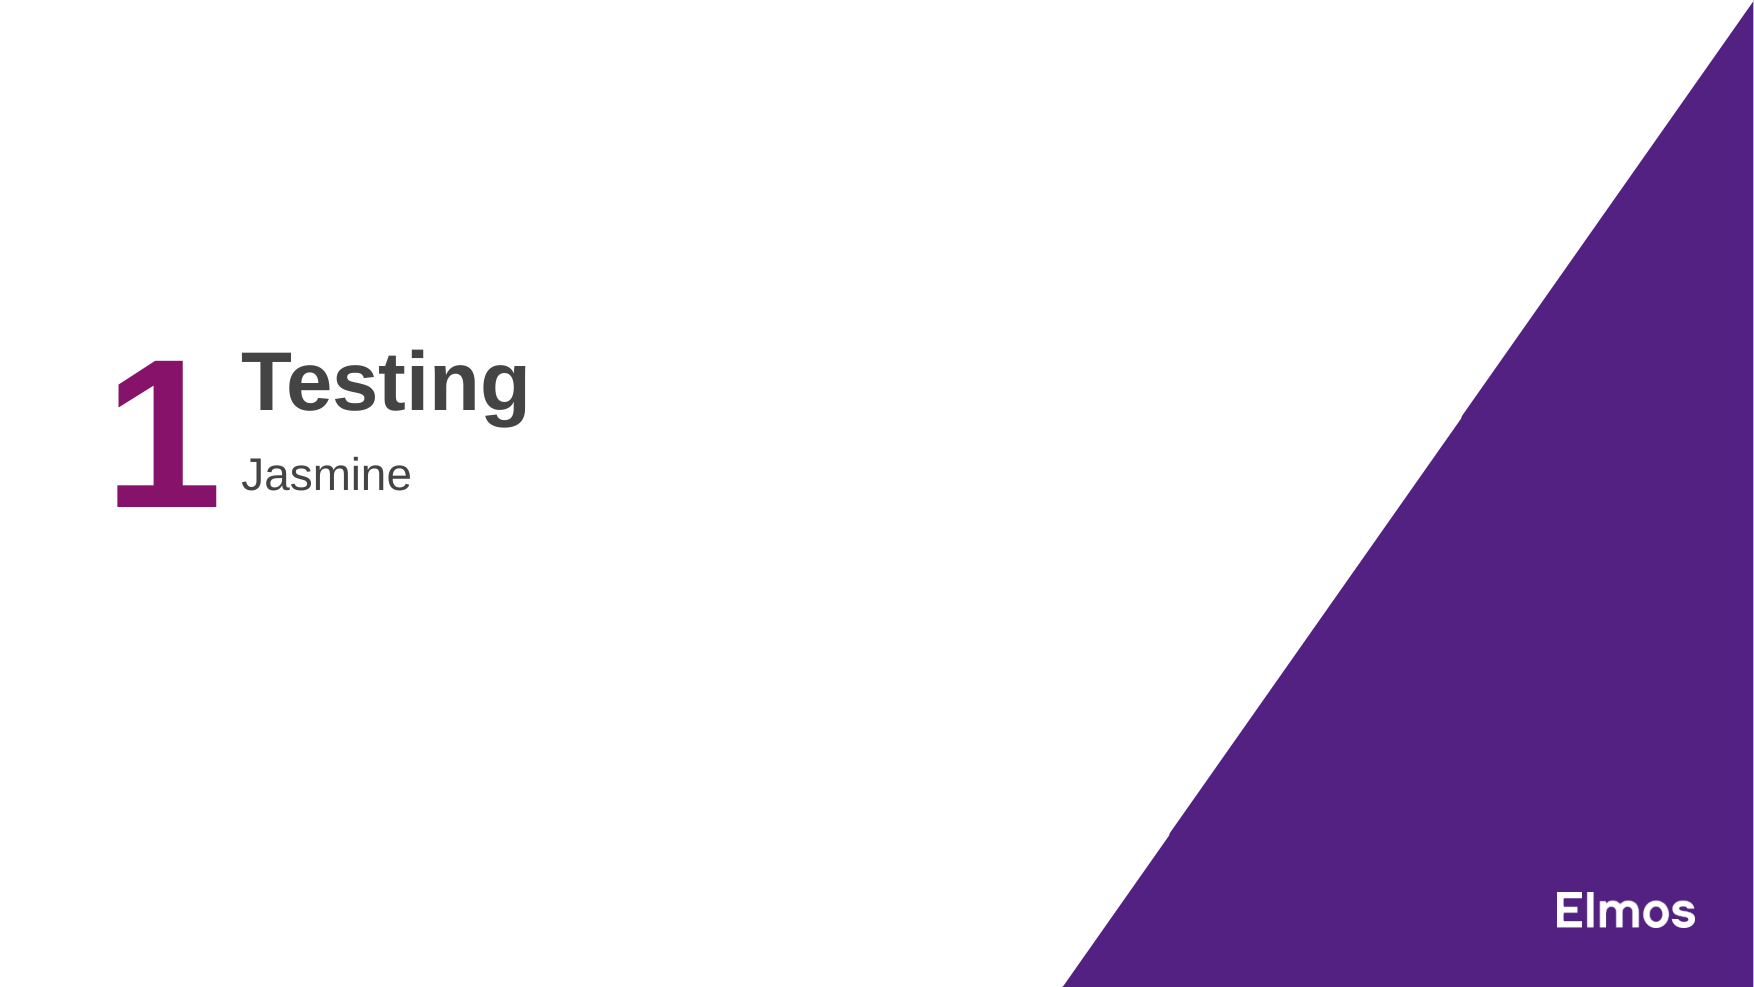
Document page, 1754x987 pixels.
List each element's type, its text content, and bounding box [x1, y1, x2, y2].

subtitle Jasmine [241, 445, 1242, 611]
list 1 [84, 340, 223, 550]
title Testing [241, 334, 1242, 445]
picture [0, 0, 1754, 987]
